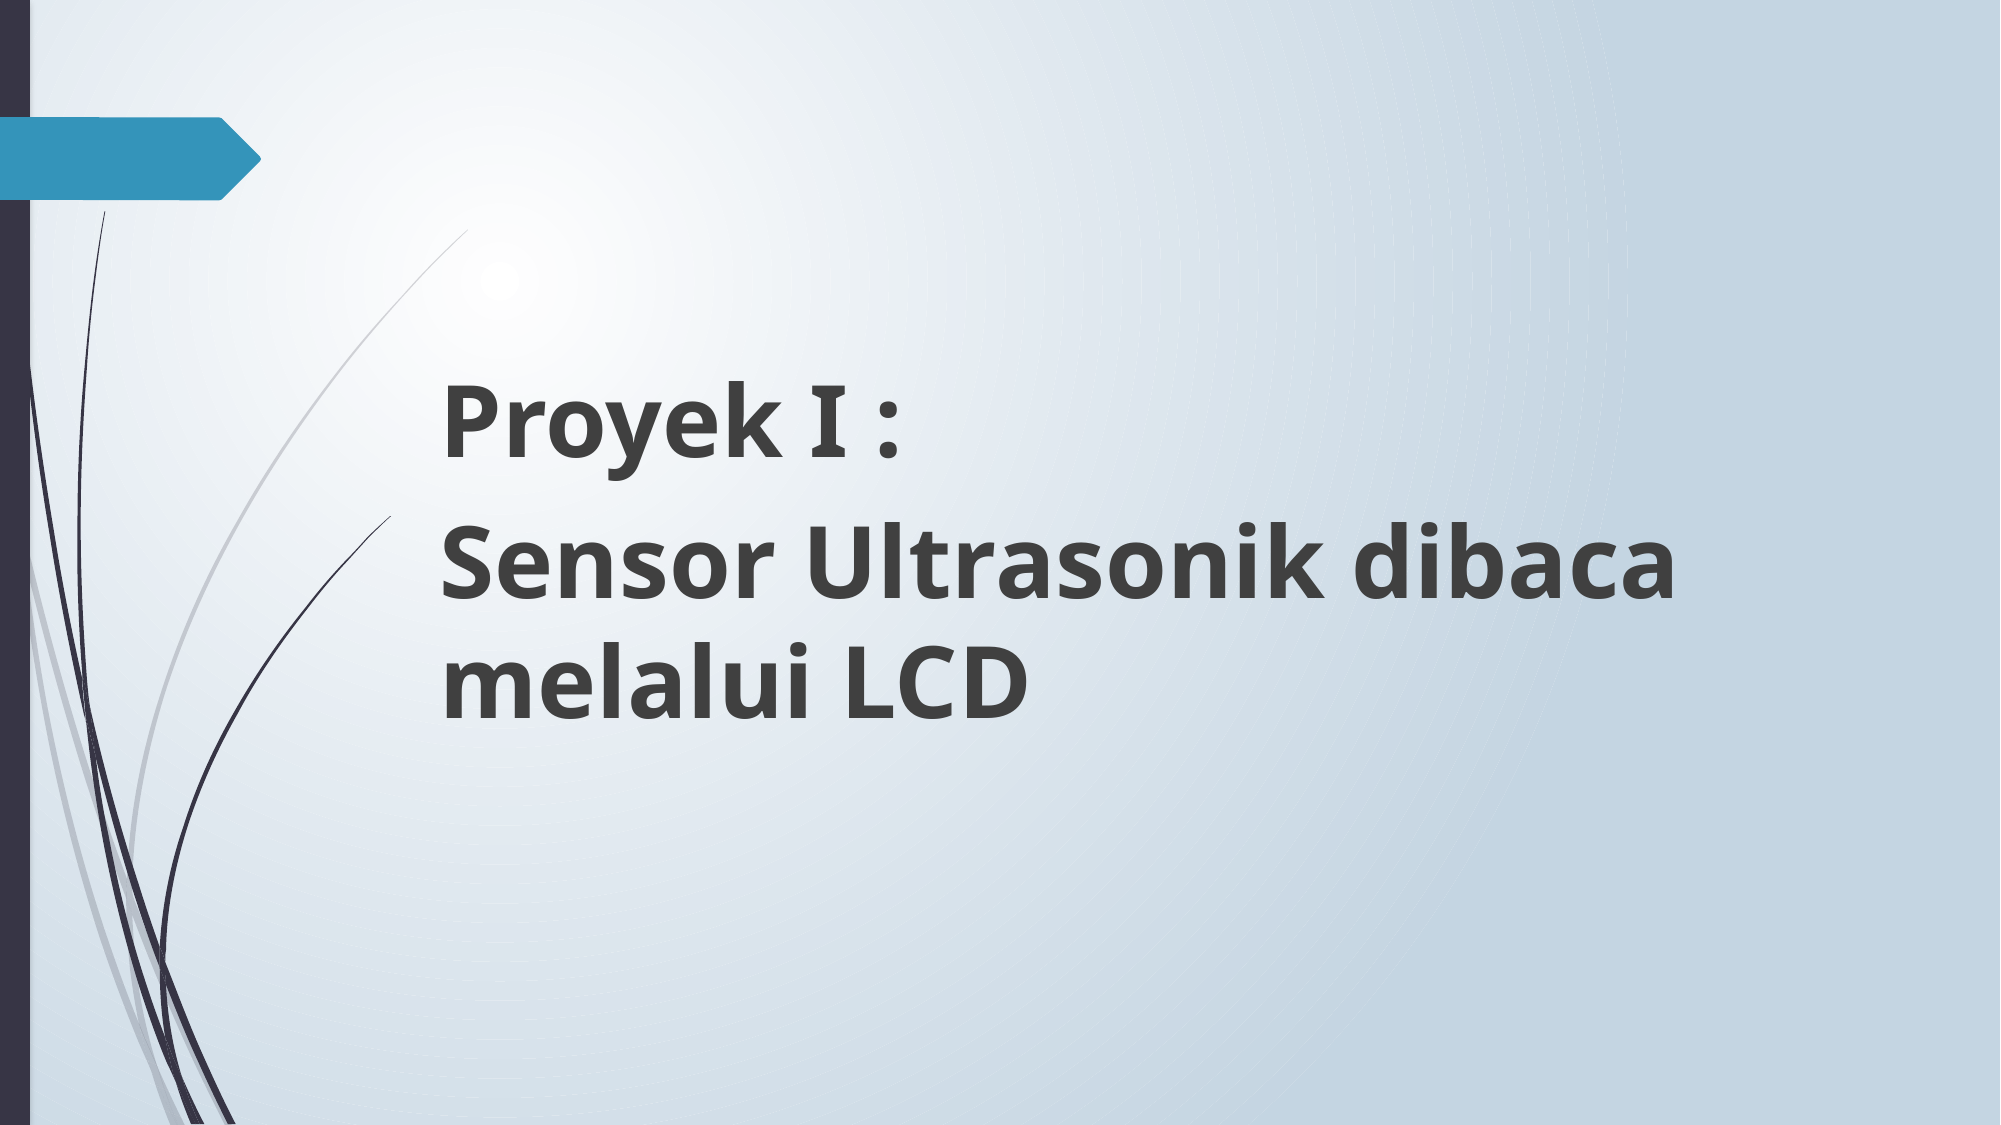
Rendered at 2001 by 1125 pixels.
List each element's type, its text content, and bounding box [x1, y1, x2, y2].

list Proyek I : Sensor Ultrasonik dibaca melalui LCD [424, 350, 1888, 970]
